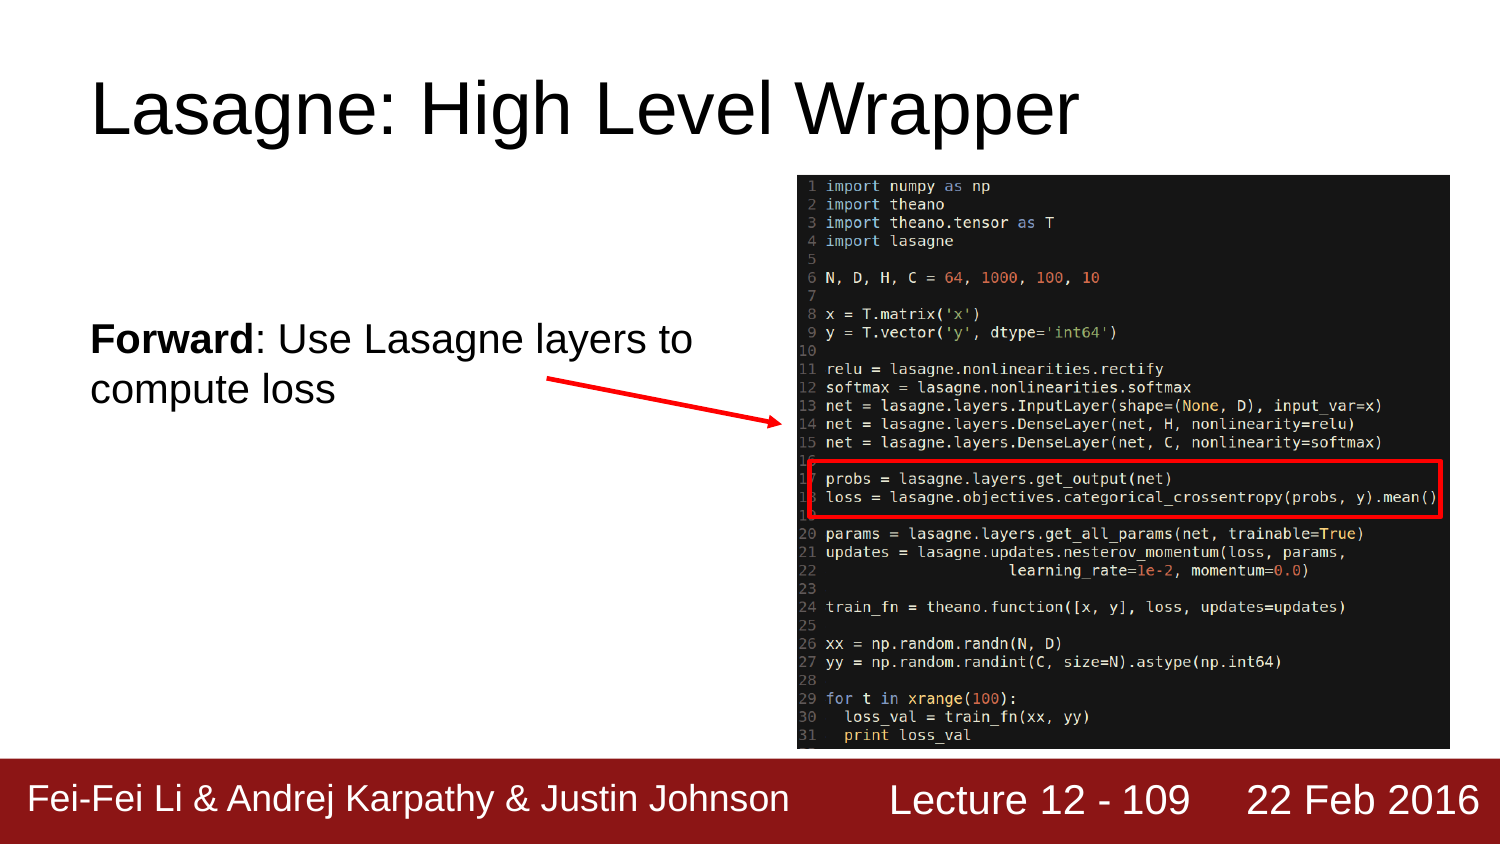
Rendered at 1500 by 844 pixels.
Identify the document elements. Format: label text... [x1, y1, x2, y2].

slide_number 109 [1067, 765, 1206, 830]
picture [797, 174, 1450, 749]
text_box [546, 378, 783, 425]
title Lasagne: High Level Wrapper [75, 33, 1425, 175]
list Forward: Use Lasagne layers to compute loss [75, 196, 747, 750]
